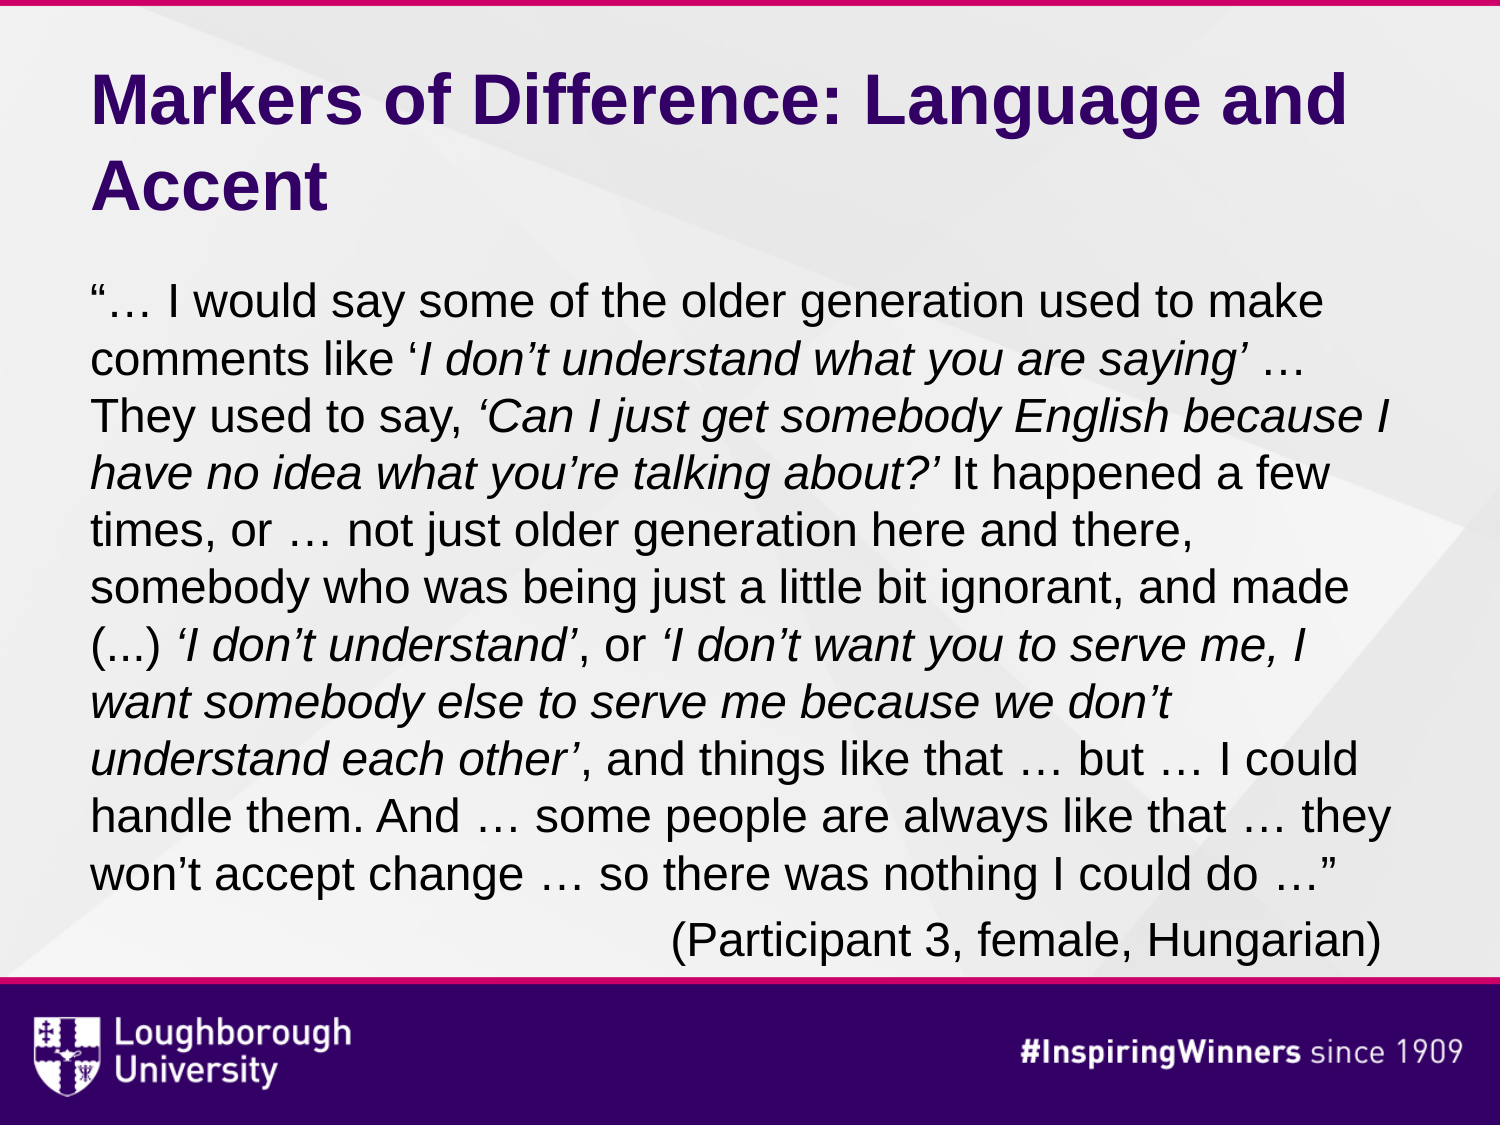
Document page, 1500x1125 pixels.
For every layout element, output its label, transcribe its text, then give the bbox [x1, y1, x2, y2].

picture [0, 0, 1500, 1125]
list “… I would say some of the older generation used to make comments like ‘I don’t understand what you are saying’ … They used to say, ‘Can I just get somebody English because I have no idea what you’re talking about?’ It happened a few times, or … not just older generation here and there, somebody who was being just a little bit ignorant, and made (...) ‘I don’t understand’, or ‘I don’t want you to serve me, I want somebody else to serve me because we don’t understand each other’, and things like that … but … I could handle them. And … some people are always like that … they won’t accept change … so there was nothing I could do …” (Participant 3, female, Hungarian) [75, 262, 1425, 988]
title Markers of Difference: Language and Accent [75, 45, 1425, 233]
